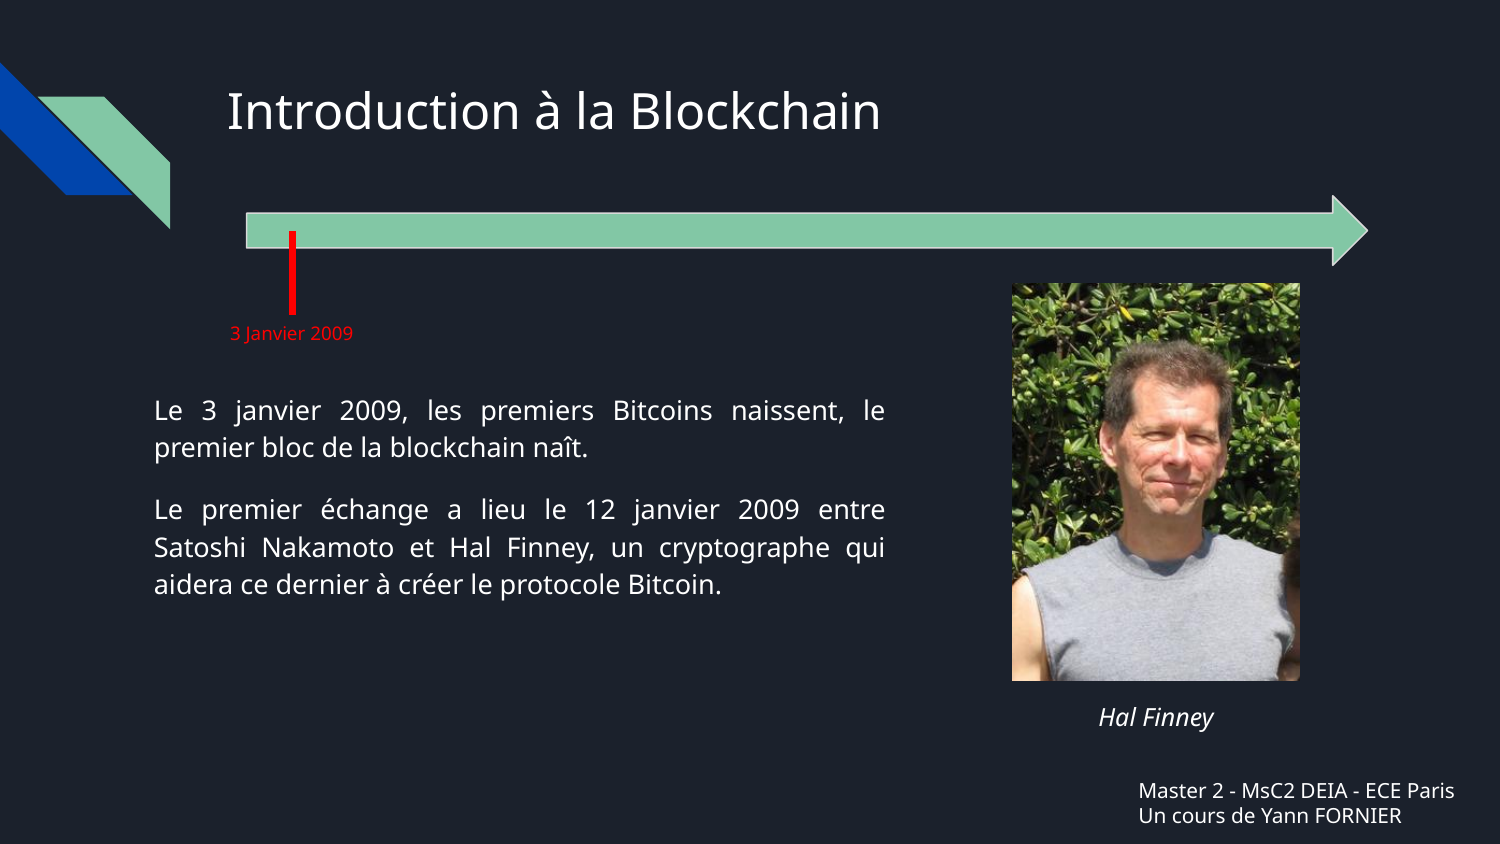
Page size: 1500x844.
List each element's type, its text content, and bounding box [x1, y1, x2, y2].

text_box [246, 195, 1368, 266]
title Introduction à la Blockchain [212, 64, 1368, 215]
text_box 3 Janvier 2009 [214, 310, 384, 356]
text_box Hal Finney [1083, 688, 1253, 746]
list Le 3 janvier 2009, les premiers Bitcoins naissent, le premier bloc de la blockchain naît. Le premier échange a lieu le 12 janvier 2009 entre Satoshi Nakamoto et Hal Finney, un cryptographe qui aidera ce dernier à créer le protocole Bitcoin. [138, 373, 901, 747]
text_box Master 2 - MsC2 DEIA - ECE Paris Un cours de Yann FORNIER [1123, 762, 1500, 843]
picture [1012, 283, 1301, 681]
